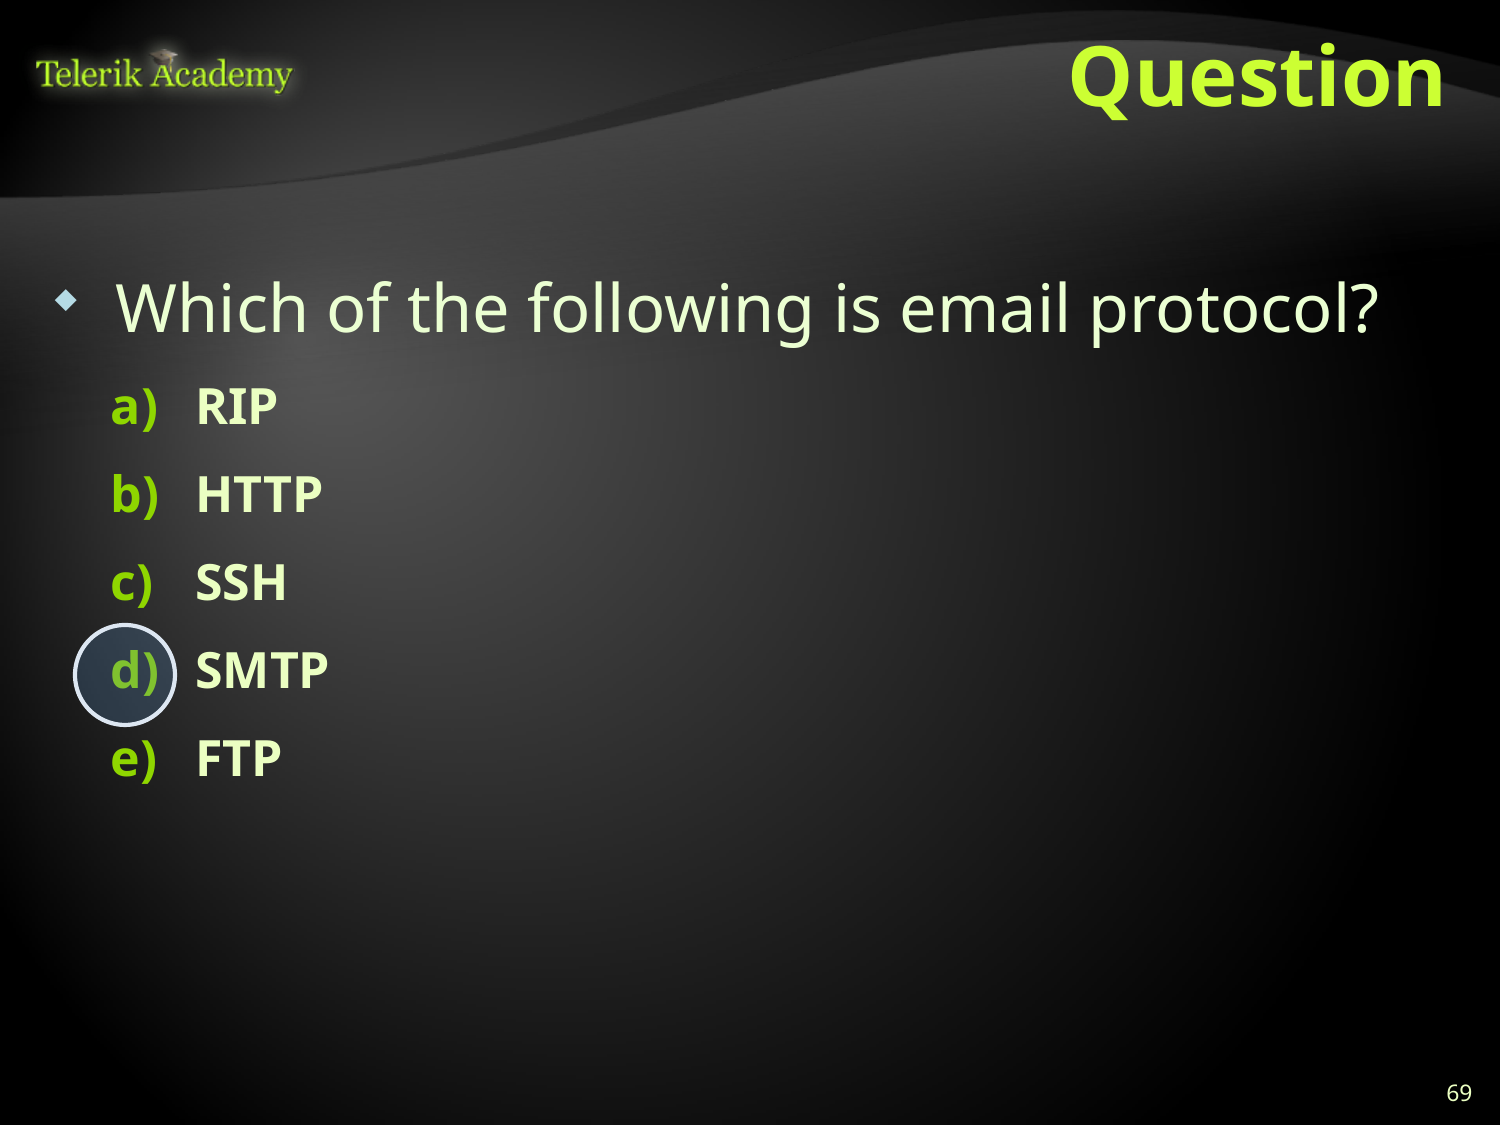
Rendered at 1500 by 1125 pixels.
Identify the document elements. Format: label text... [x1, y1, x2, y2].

list Which of the following is email protocol? RIP HTTP SSH SMTP FTP [37, 149, 1463, 1075]
title Question [300, 12, 1463, 149]
slide_number 69 [1412, 1074, 1488, 1113]
picture [0, 0, 1500, 1125]
text_box [72, 622, 178, 728]
